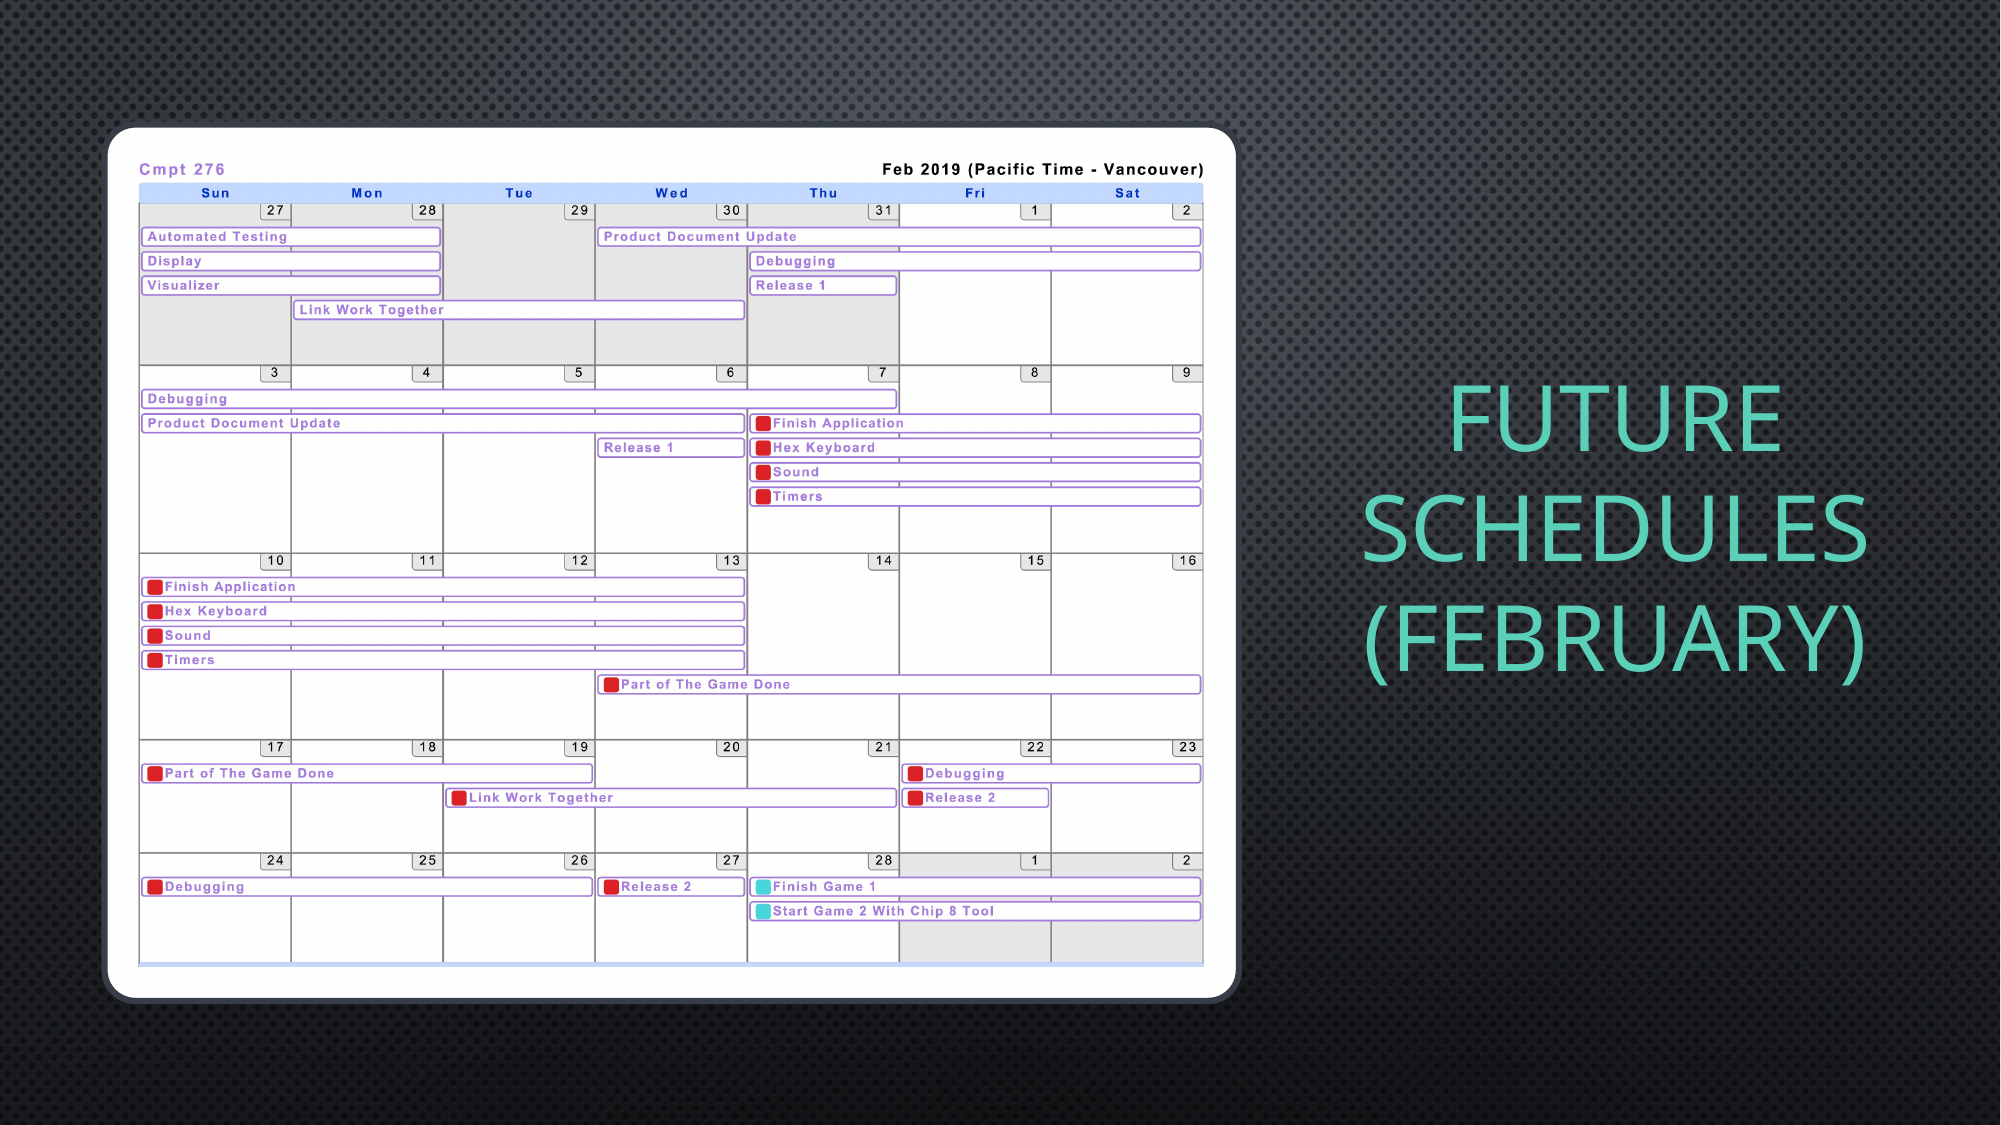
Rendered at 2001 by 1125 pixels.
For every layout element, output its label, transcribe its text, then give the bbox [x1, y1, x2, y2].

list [233, 0, 1111, 1125]
picture [108, 128, 233, 997]
title Future Schedules (February) [1339, 99, 1892, 698]
picture [1111, 128, 1235, 997]
